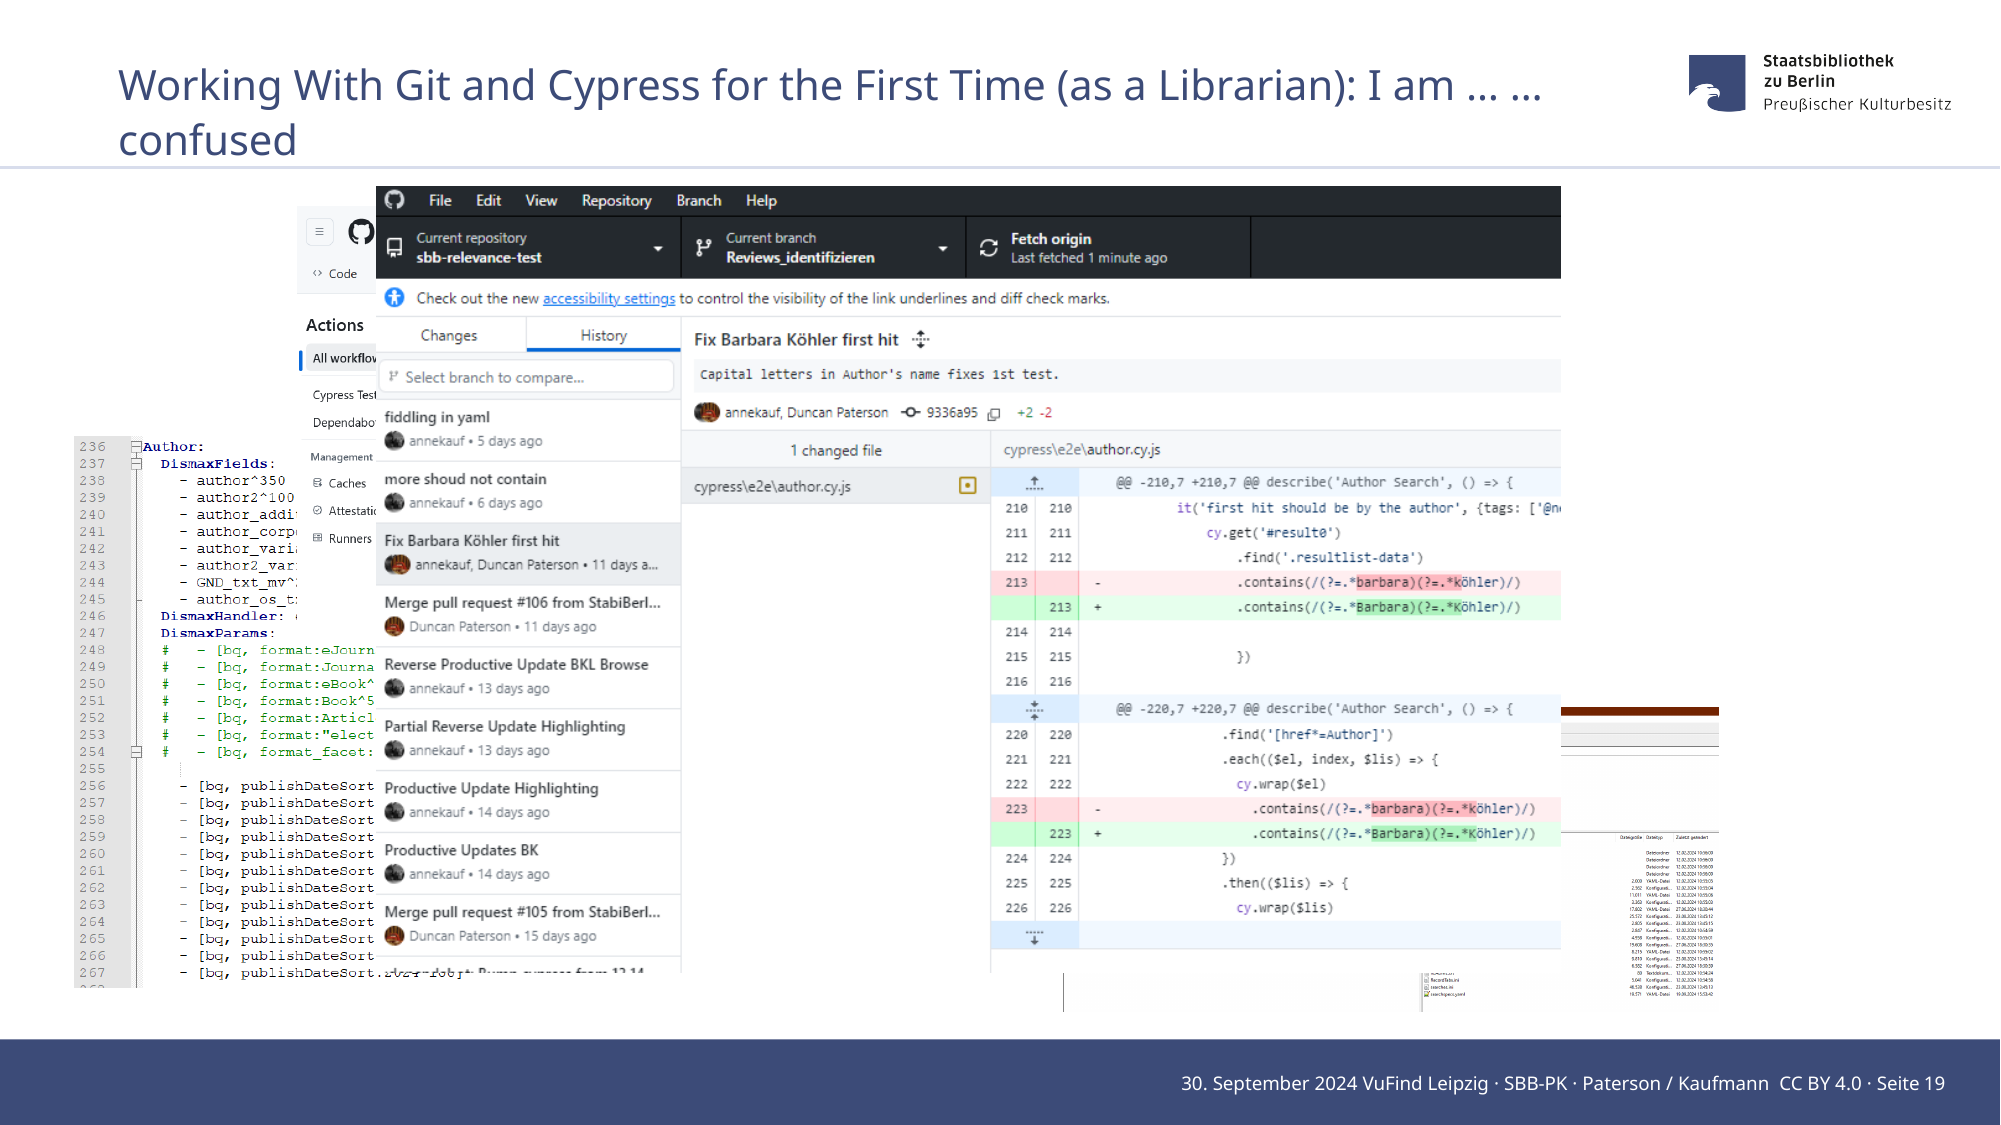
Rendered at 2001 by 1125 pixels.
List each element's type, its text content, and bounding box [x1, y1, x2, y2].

title Working With Git and Cypress for the First Time (as a Librarian): I am … … confused [118, 54, 1582, 146]
picture [1689, 54, 1951, 112]
picture [74, 186, 1719, 1013]
